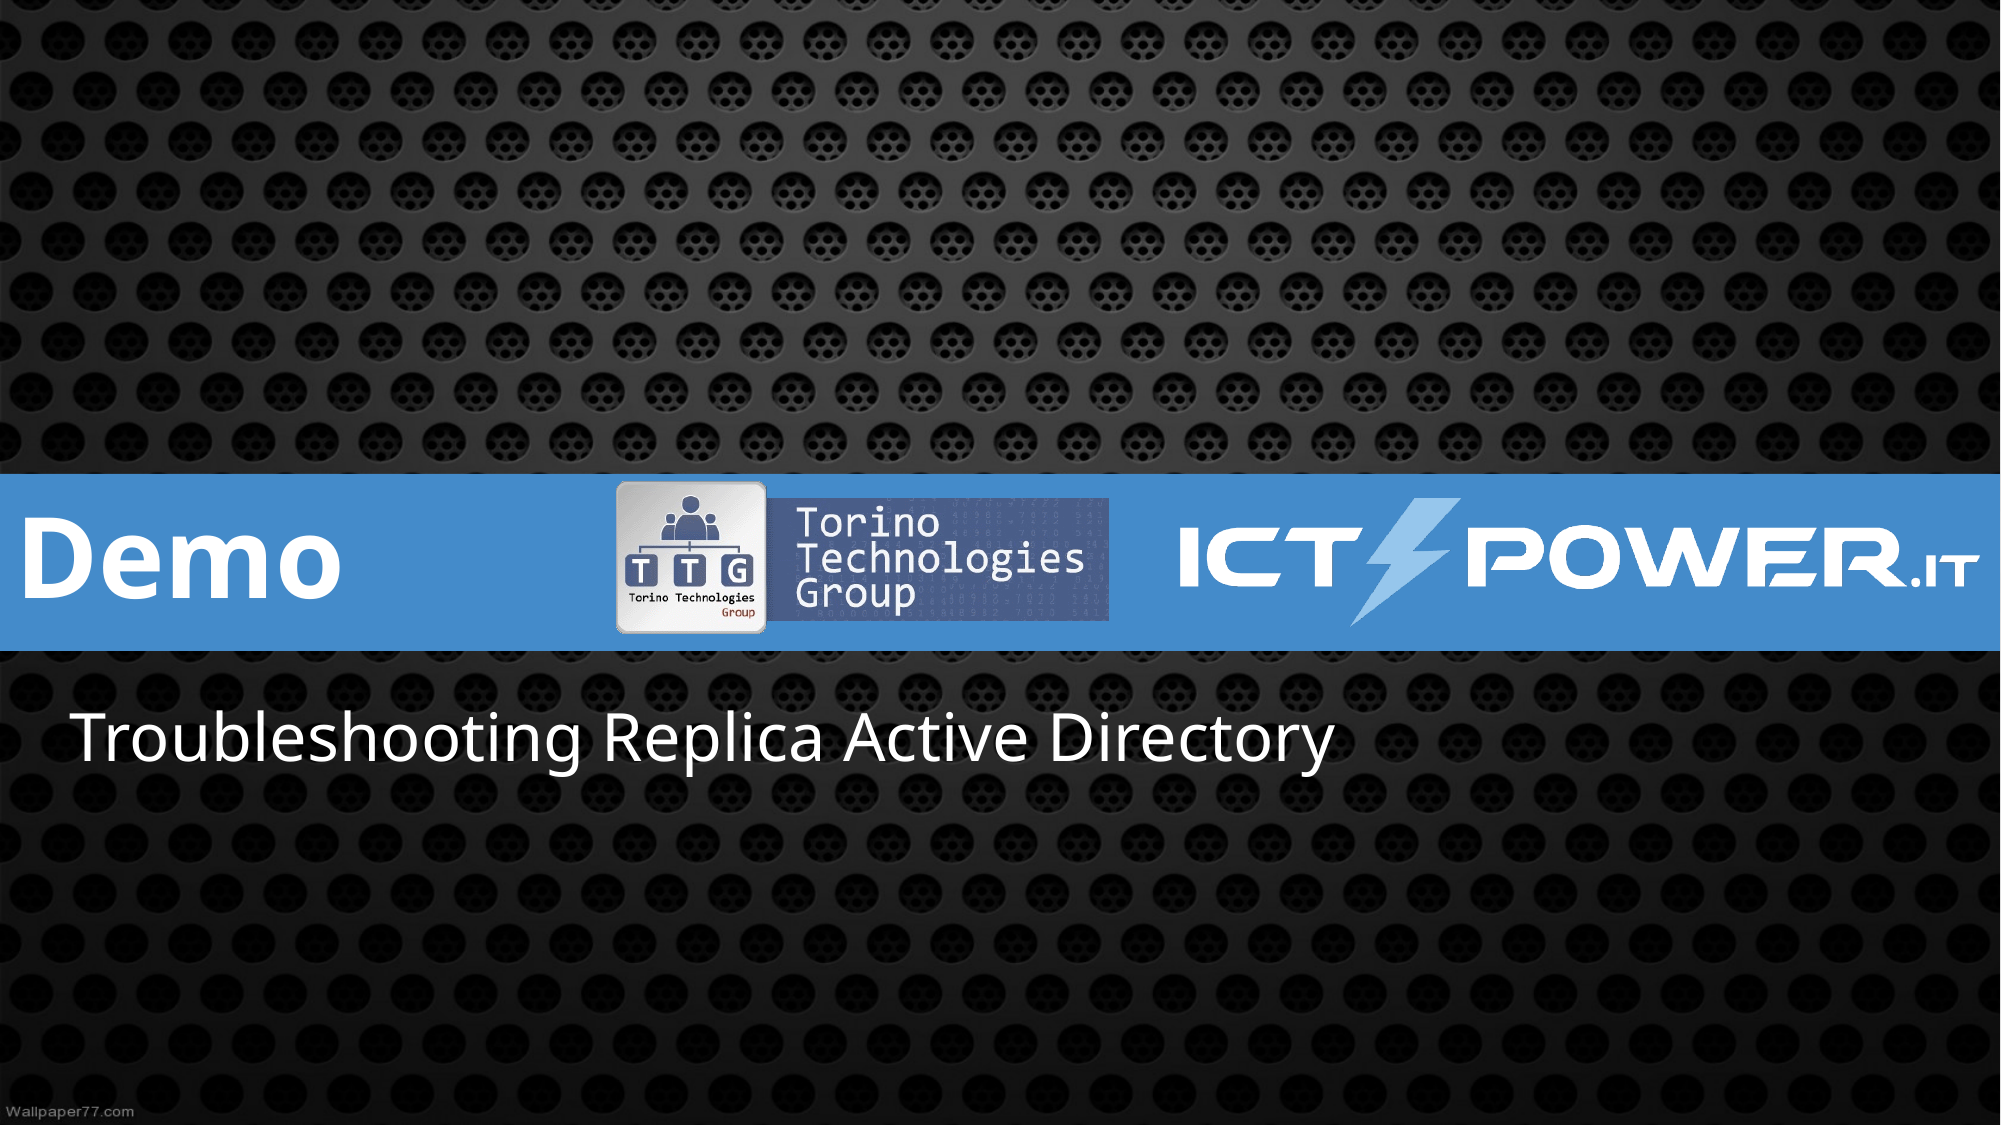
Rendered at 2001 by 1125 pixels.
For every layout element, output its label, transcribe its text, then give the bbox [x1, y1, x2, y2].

list Troubleshooting Replica Active Directory [55, 680, 1945, 799]
picture [0, 0, 2001, 1125]
picture [1180, 498, 1980, 627]
picture [616, 481, 1109, 634]
